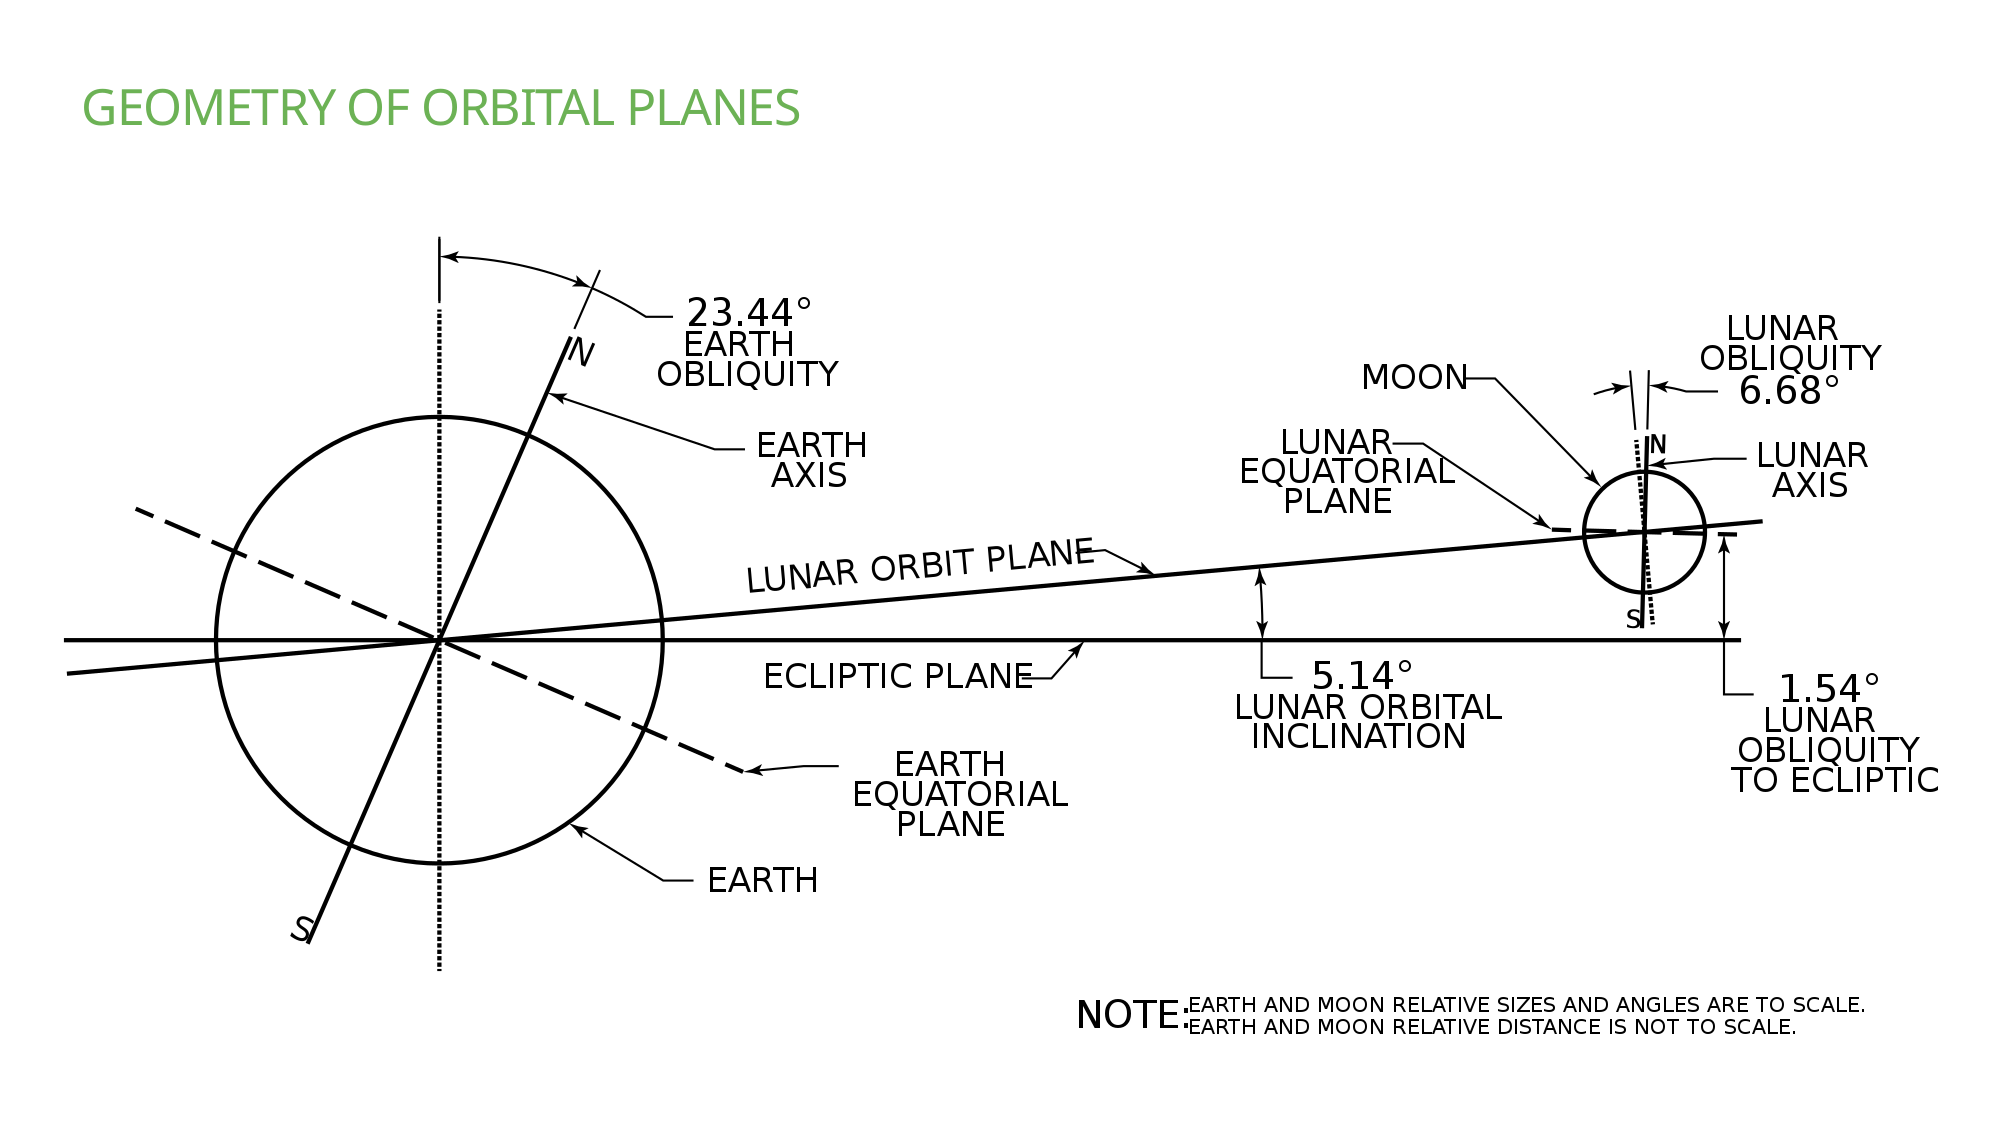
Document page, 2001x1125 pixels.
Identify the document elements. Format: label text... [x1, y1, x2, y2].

title Geometry of Orbital Planes [66, 35, 1831, 137]
picture [39, 142, 1961, 1125]
